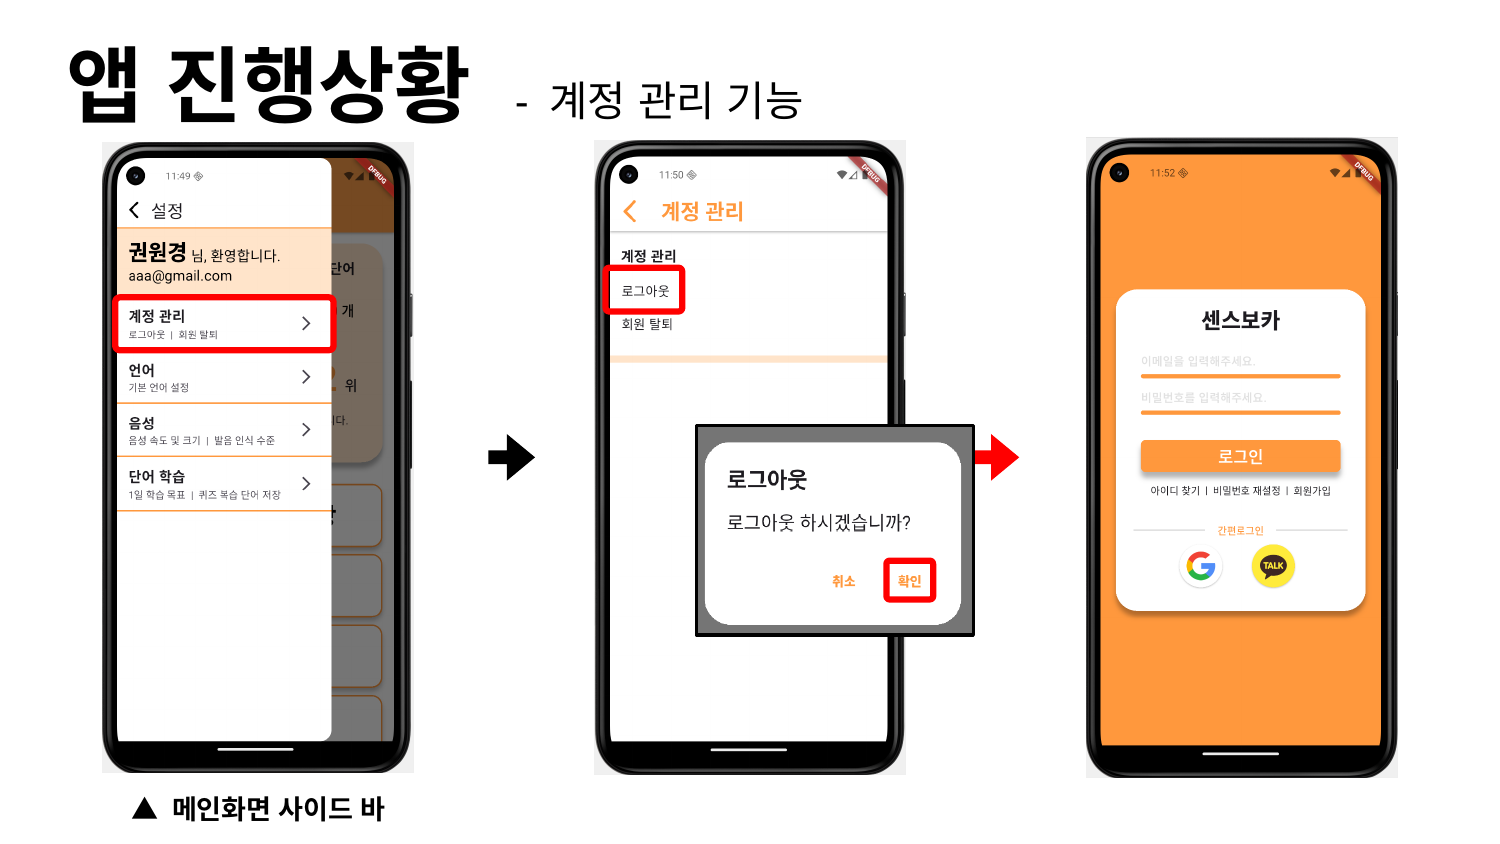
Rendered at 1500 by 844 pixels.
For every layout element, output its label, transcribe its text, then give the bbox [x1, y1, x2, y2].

text_box ▲ 메인화면 사이드 바 [106, 784, 410, 832]
text_box [977, 433, 1020, 481]
text_box [488, 433, 536, 481]
picture [1085, 137, 1398, 778]
picture [594, 140, 973, 775]
title 앱 진행상황 - 계정 관리 기능 [51, 35, 1449, 130]
picture [102, 142, 415, 773]
